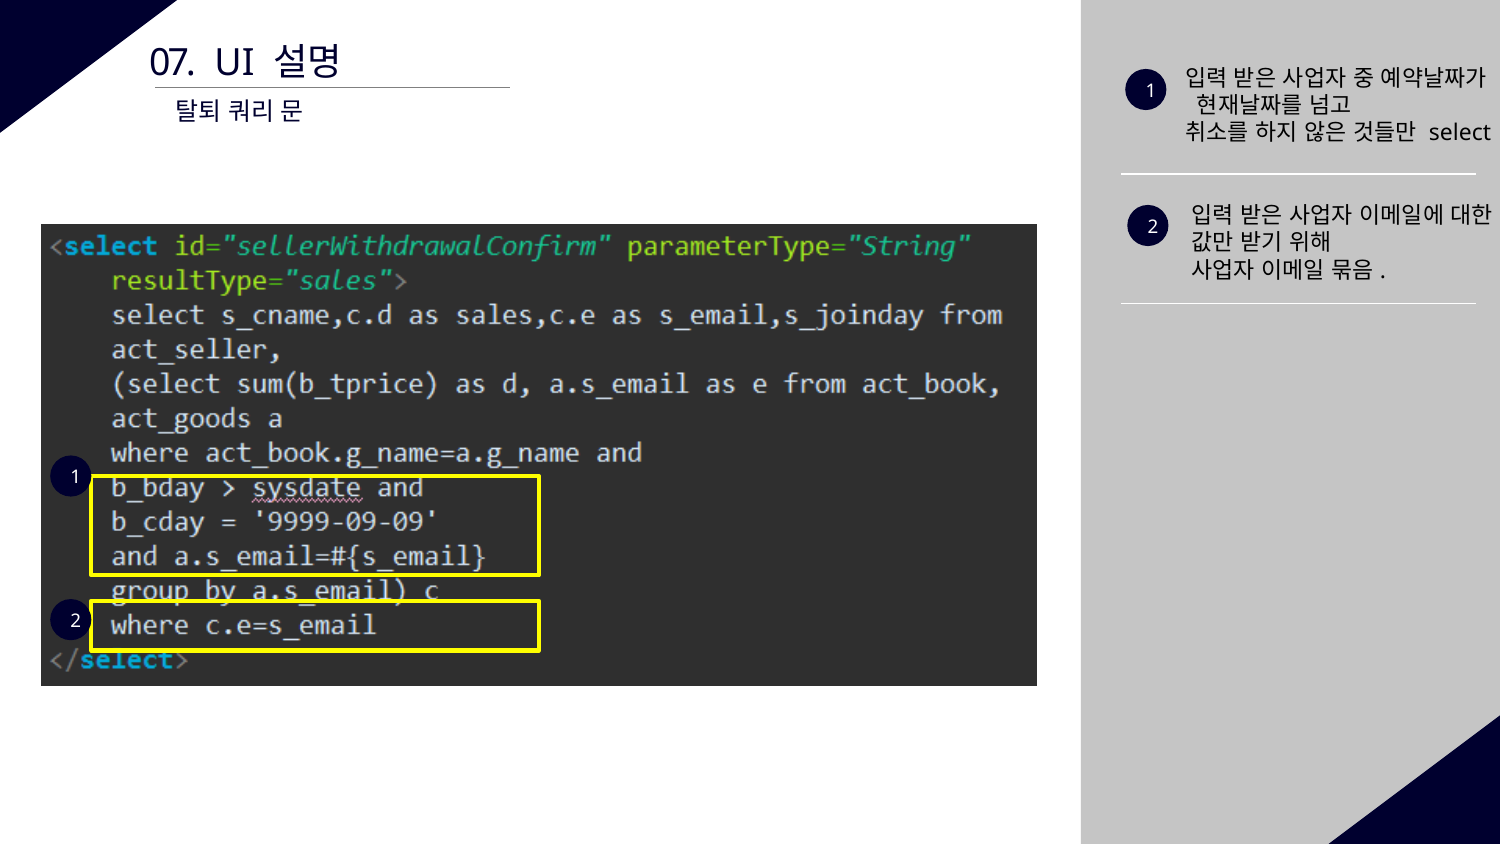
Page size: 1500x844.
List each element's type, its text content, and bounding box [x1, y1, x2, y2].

text_box 07. [134, 30, 211, 90]
text_box 탈퇴 쿼리 문 [160, 87, 892, 133]
text_box 입력 받은 사업자 중 예약날짜가 현재날짜를 넘고 취소를 하지 않은 것들만 select [1170, 55, 1500, 153]
text_box 입력 받은 사업자 이메일에 대한 값만 받기 위해 사업자 이메일 묶음. [1176, 193, 1500, 291]
picture [40, 224, 1037, 687]
text_box 1 [1123, 66, 1169, 113]
text_box 2 [1125, 202, 1171, 249]
text_box UI 설명 [211, 30, 358, 87]
